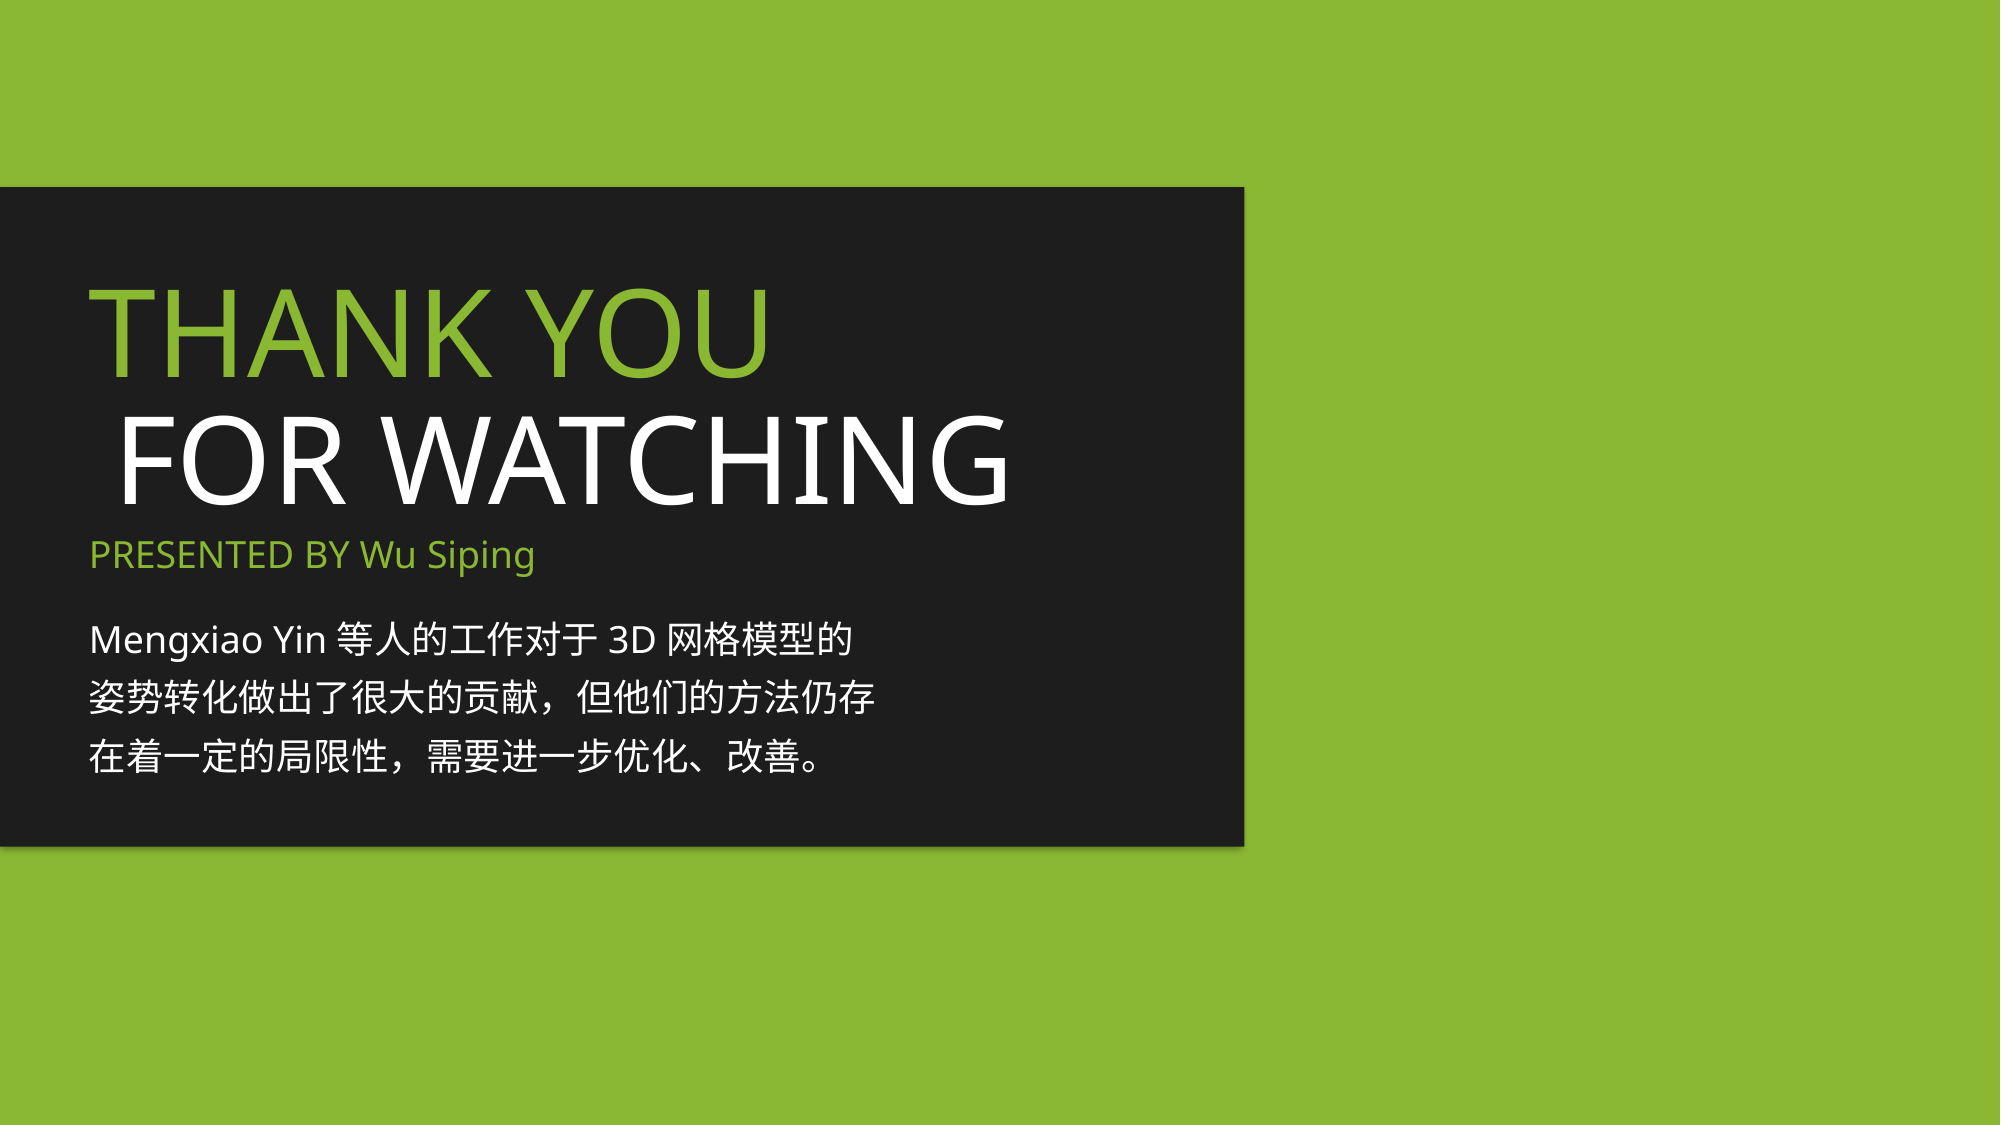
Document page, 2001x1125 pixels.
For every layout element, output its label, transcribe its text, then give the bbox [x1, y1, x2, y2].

text_box Mengxiao Yin等人的工作对于3D网格模型的姿势转化做出了很大的贡献，但他们的方法仍存在着一定的局限性，需要进一步优化、改善。 [74, 594, 895, 785]
text_box THANK YOU [74, 247, 793, 410]
text_box [0, 186, 1245, 847]
text_box PRESENTED BY Wu Siping [74, 542, 895, 584]
text_box FOR WATCHING [98, 375, 1031, 537]
